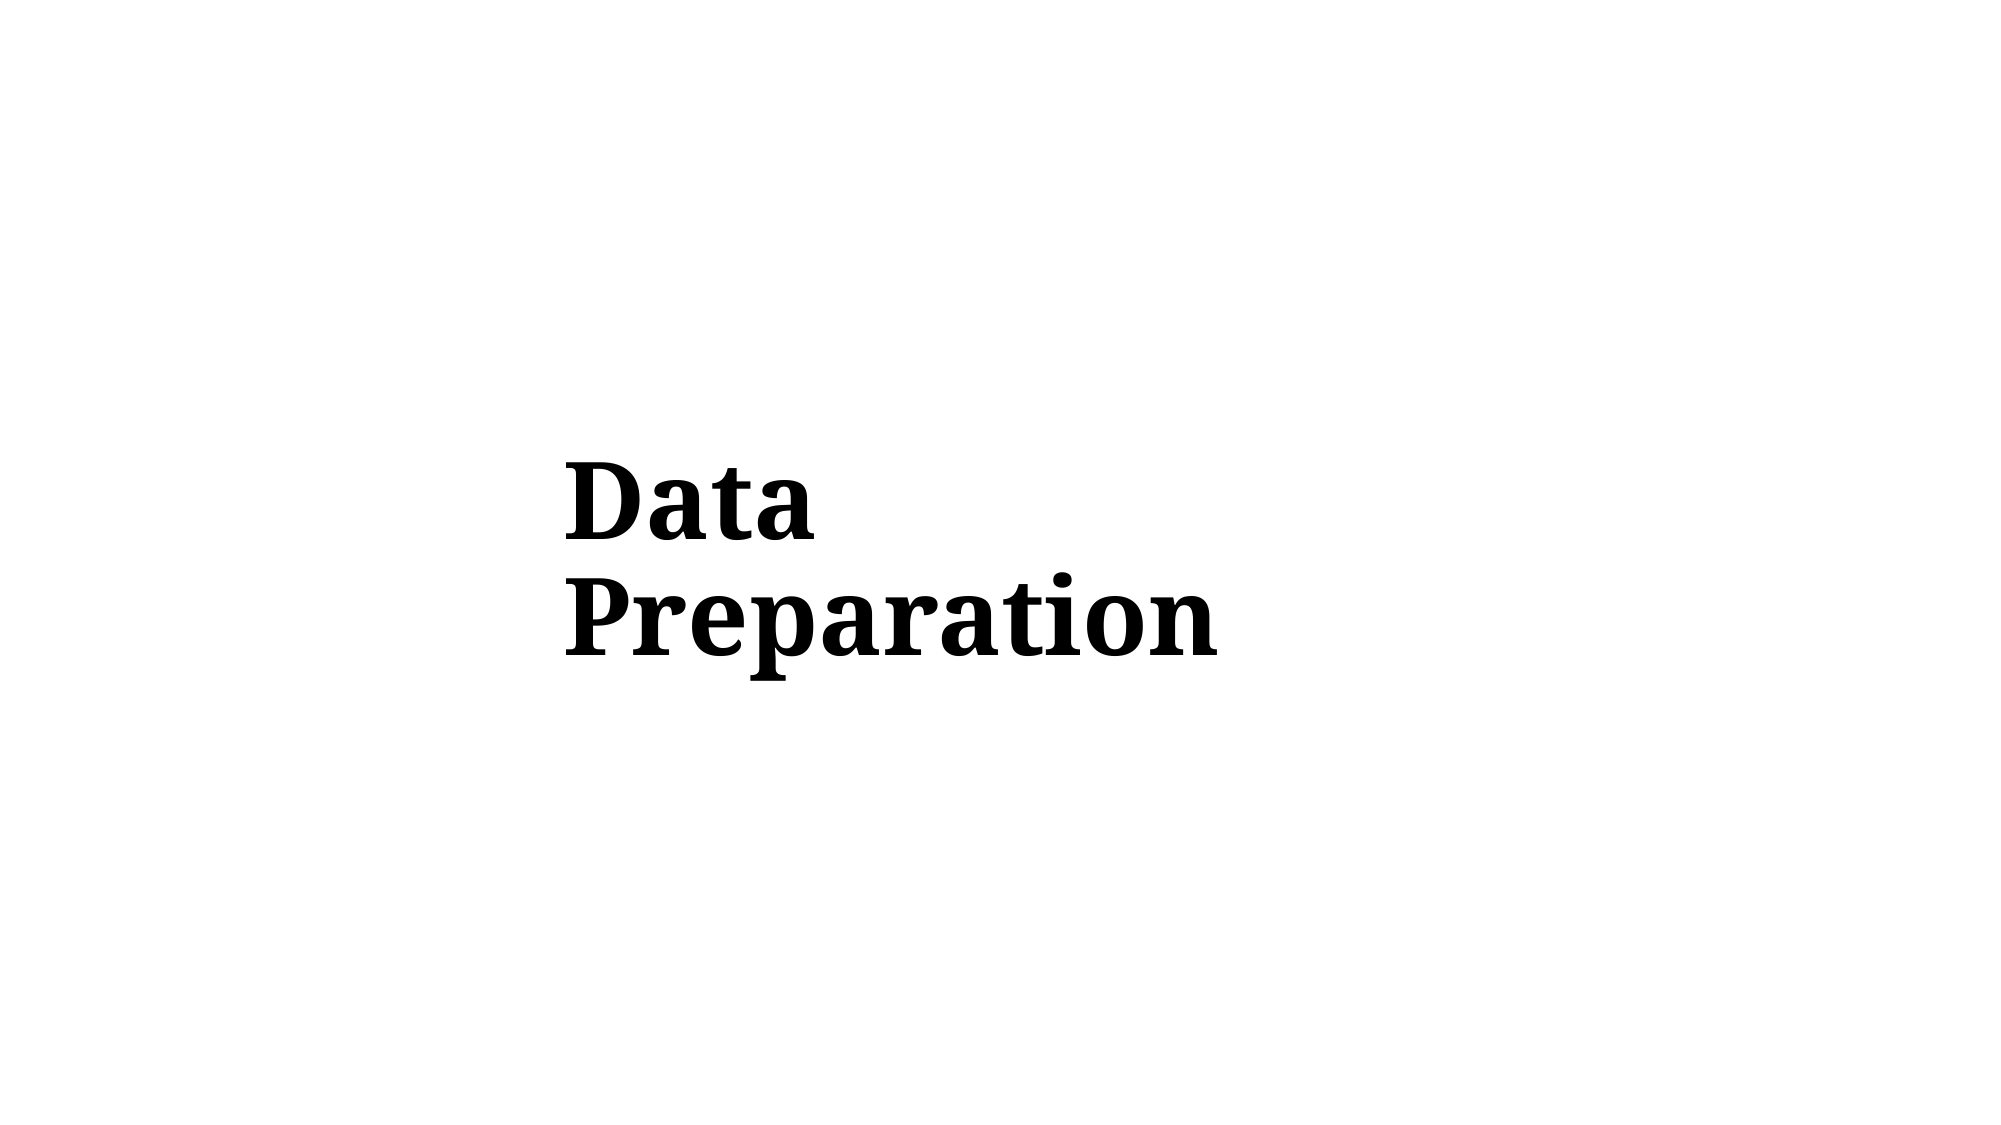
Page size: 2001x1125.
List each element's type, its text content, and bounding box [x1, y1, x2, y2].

text_box Data Preparation [548, 438, 1452, 687]
